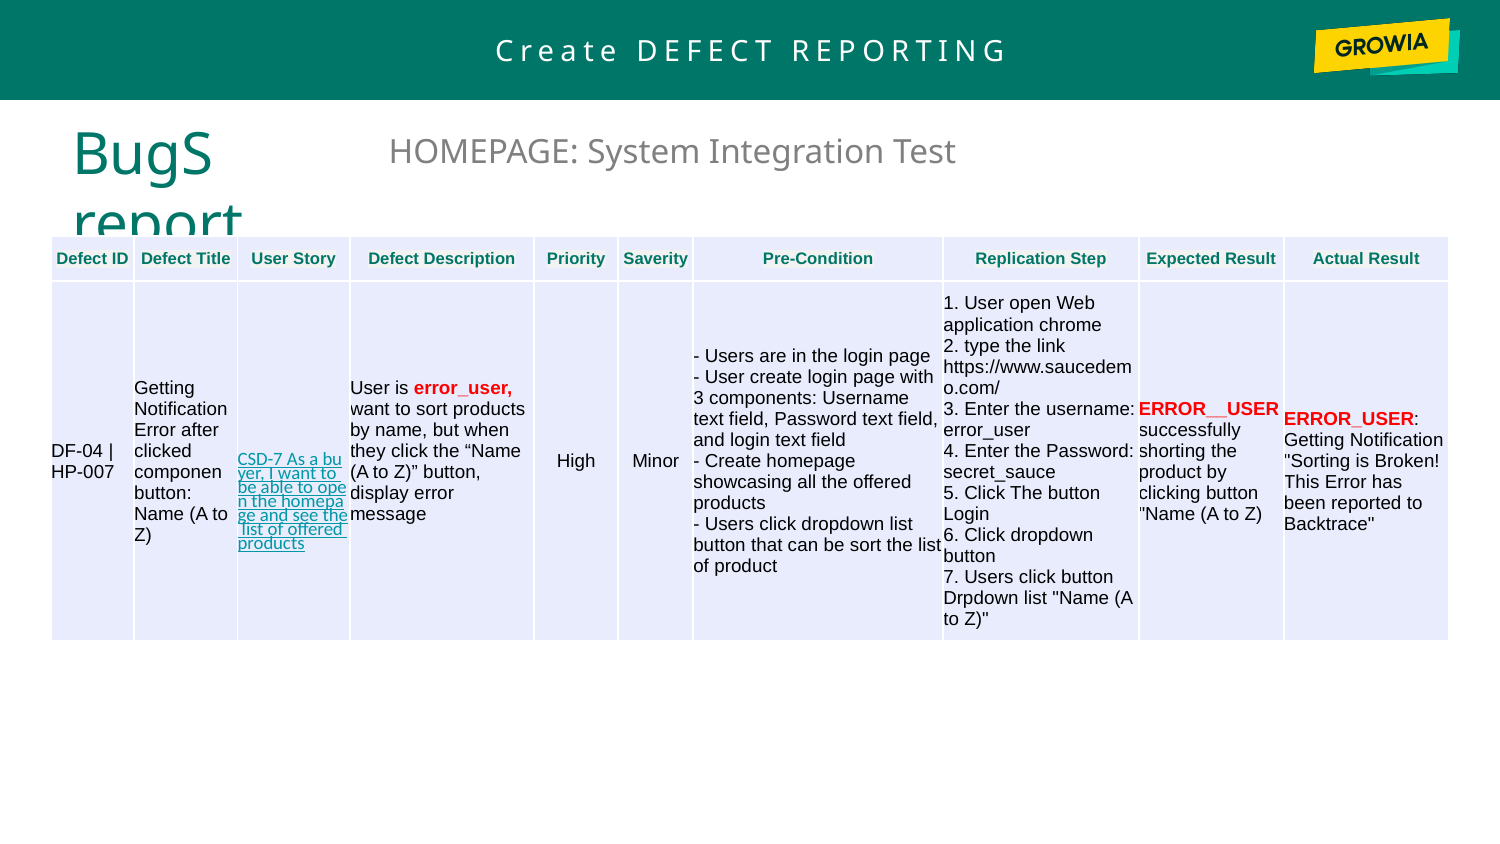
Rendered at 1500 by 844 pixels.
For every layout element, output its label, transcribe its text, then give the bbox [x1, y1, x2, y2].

table_header User Story [238, 237, 349, 280]
table_cell High [535, 282, 617, 640]
text_box HOMEPAGE: System Integration Test [373, 115, 998, 186]
table_header Defect ID [52, 237, 133, 280]
table_cell CSD-7 As a buyer, I want to be able to open the homepage and see the list of offered products [238, 282, 349, 640]
table_header Actual Result [1285, 237, 1448, 280]
table_header Priority [535, 237, 617, 280]
text_box BugS report [56, 101, 341, 235]
table_header Replication Step [944, 237, 1138, 280]
text_box Create DEFECT REPORTING [0, 0, 1500, 99]
table_cell 1. User open Web application chrome 2. type the link https://www.saucedemo.com/ 3. Enter the username: error_user 4. Enter the Password: secret_sauce 5. Click The button Login 6. Click dropdown button 7. Users click button Drpdown list "Name (A to Z)" [944, 282, 1138, 640]
table_cell User is error_user, want to sort products by name, but when they click the “Name (A to Z)” button, display error message [351, 282, 533, 640]
table_header Defect Title [135, 237, 237, 280]
table_header Defect Description [351, 237, 533, 280]
table_cell - Users are in the login page - User create login page with 3 components: Username text field, Password text field, and login text field - Create homepage showcasing all the offered products - Users click dropdown list button that can be sort the list of product [694, 282, 942, 640]
table_cell DF-04 | HP-007 [52, 282, 133, 640]
picture [1310, 18, 1464, 81]
table_cell ERROR_USER: Getting Notification "Sorting is Broken! This Error has been reported to Backtrace" [1285, 282, 1448, 640]
table_cell ERROR__USER successfully shorting the product by clicking button "Name (A to Z) [1140, 282, 1283, 640]
table_header Pre-Condition [694, 237, 942, 280]
table_header Saverity [619, 237, 692, 280]
table_header Expected Result [1140, 237, 1283, 280]
table_cell Getting Notification Error after clicked componen button: Name (A to Z) [135, 282, 237, 640]
table_cell Minor [619, 282, 692, 640]
